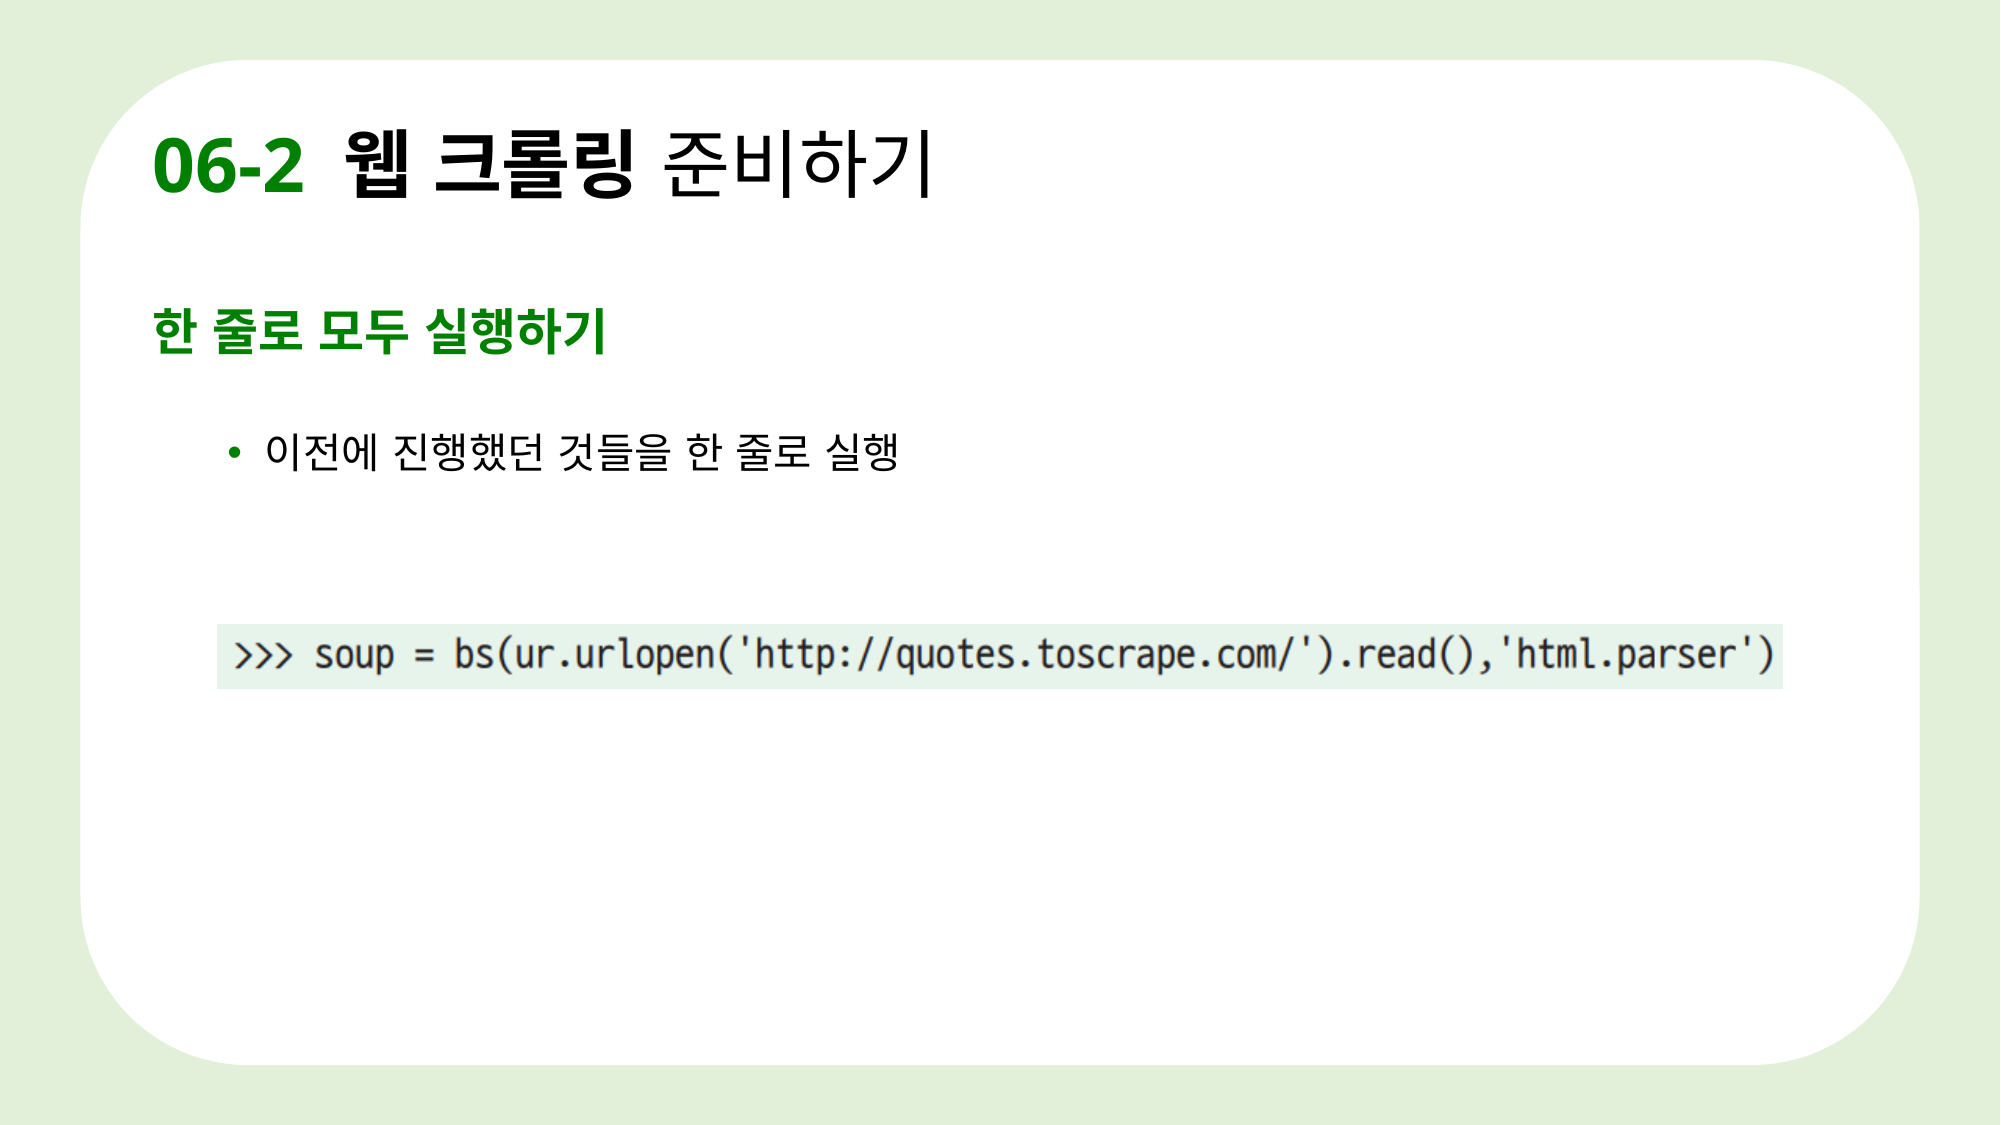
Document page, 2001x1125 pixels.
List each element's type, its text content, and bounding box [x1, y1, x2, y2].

list 한 줄로 모두 실행하기 이전에 진행했던 것들을 한 줄로 실행 [137, 299, 1863, 1014]
picture [217, 624, 1783, 689]
title 06-2 웹 크롤링 준비하기 [137, 59, 1863, 278]
